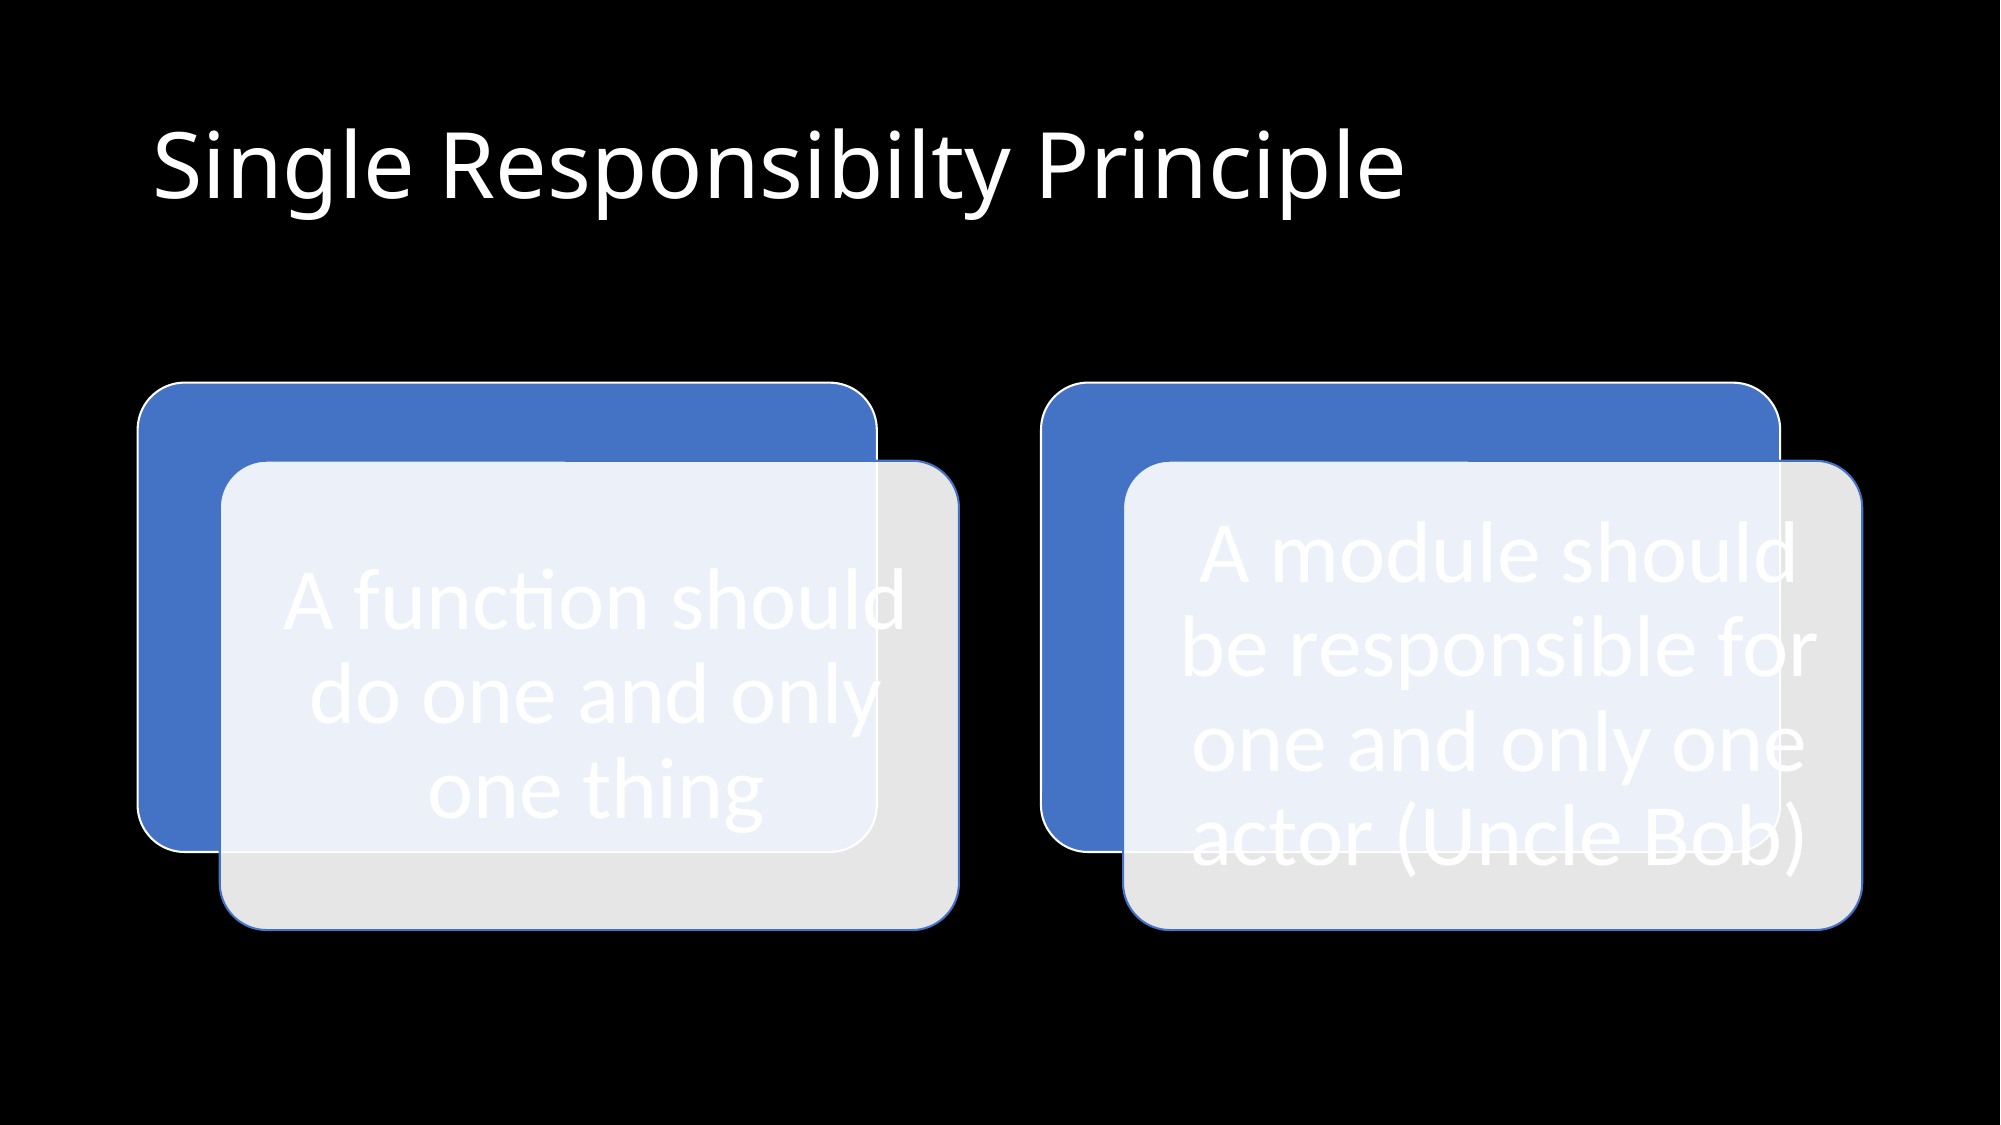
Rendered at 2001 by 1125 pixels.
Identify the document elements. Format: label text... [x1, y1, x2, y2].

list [137, 299, 1863, 1014]
title Single Responsibilty Principle [137, 59, 1863, 278]
